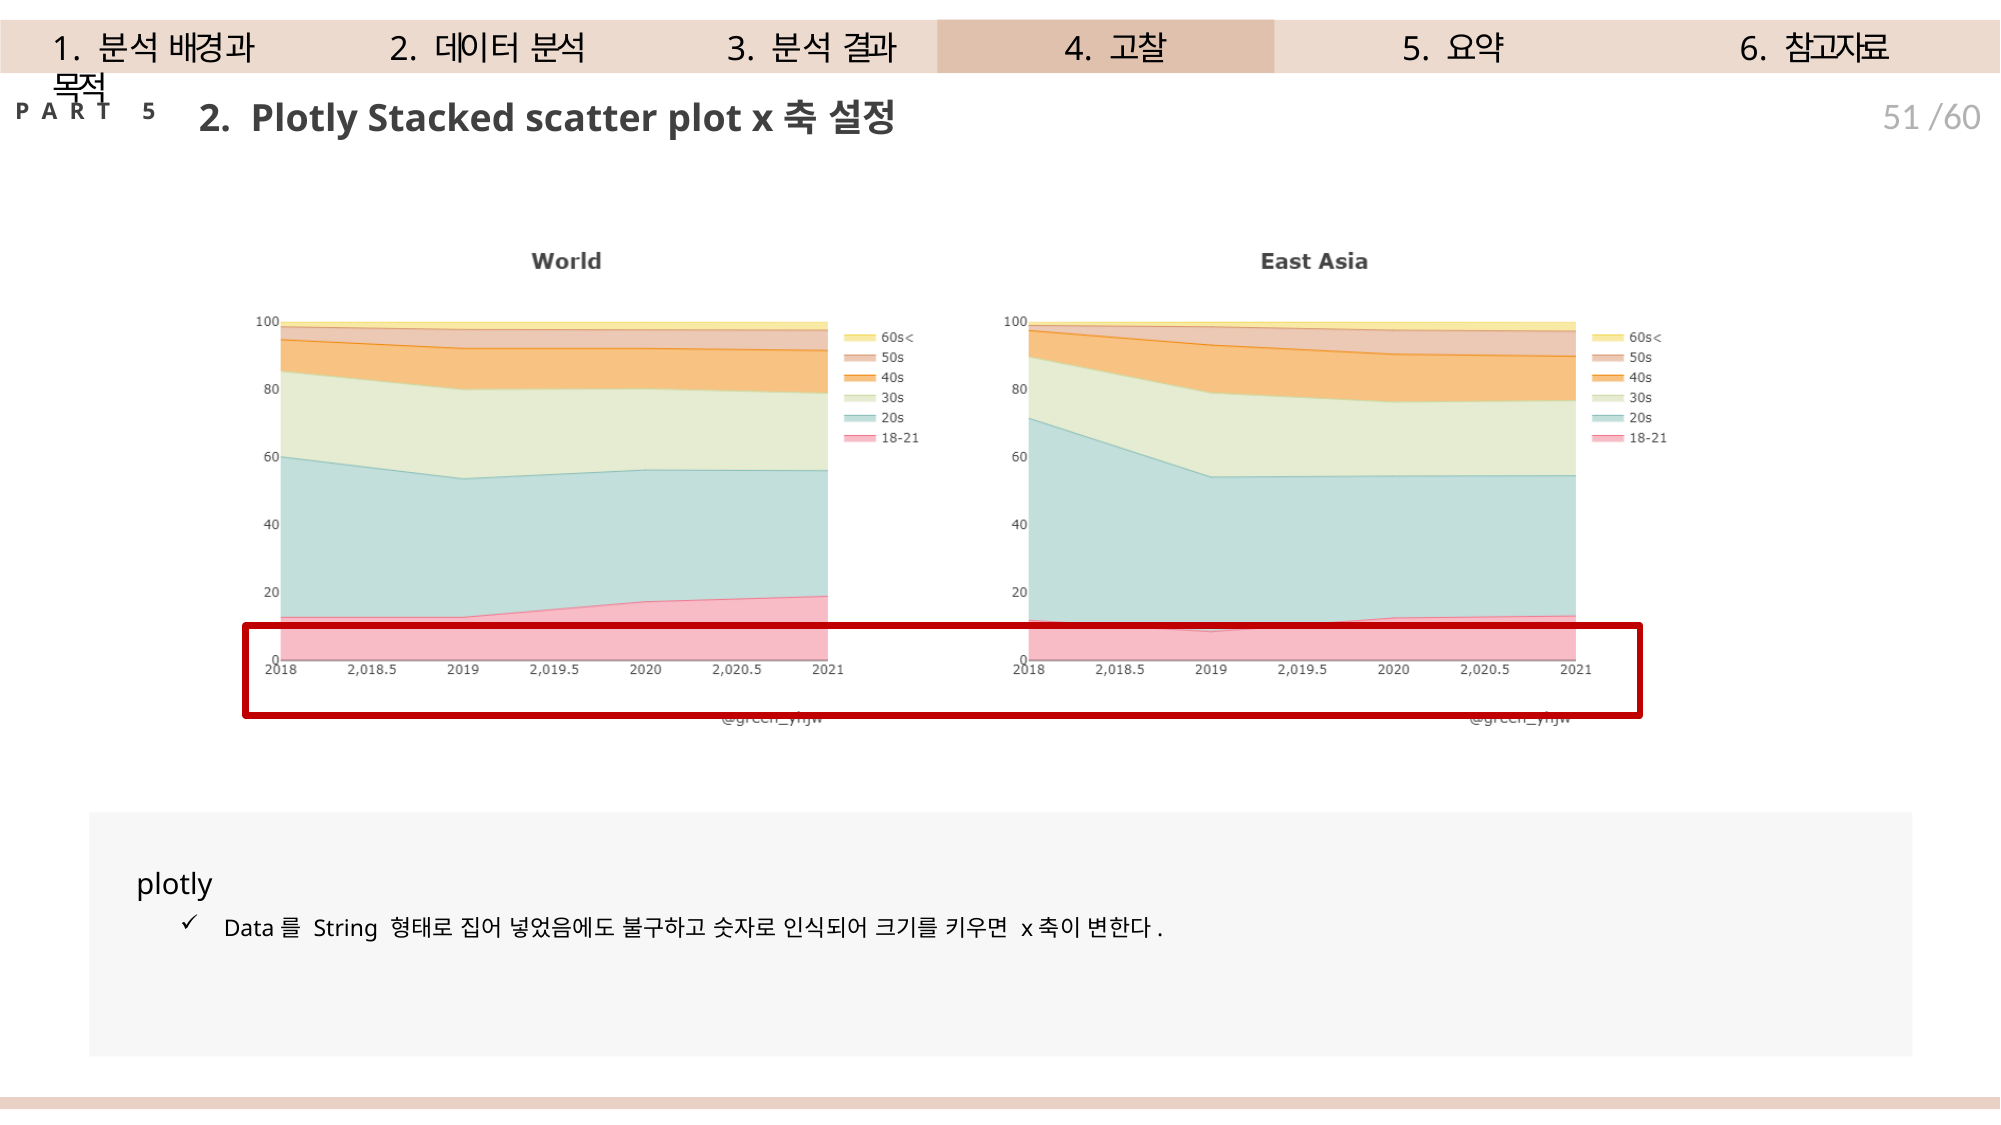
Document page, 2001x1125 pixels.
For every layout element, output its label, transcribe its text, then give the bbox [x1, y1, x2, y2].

text_box 2. Plotly Stacked scatter plot x축 설정 [196, 91, 1803, 139]
text_box P A R T 5 [12, 94, 157, 124]
text_box [89, 812, 1913, 1057]
text_box 6. 참고자료 [1737, 25, 1998, 68]
text_box 2. 데이터 분석 [387, 25, 648, 68]
text_box 3. 분석 결과 [724, 25, 985, 68]
text_box 5. 요약 [1399, 25, 1660, 68]
slide_number 51 /60 [1850, 92, 1982, 138]
text_box [937, 19, 1275, 73]
text_box 4. 고찰 [1062, 25, 1323, 68]
text_box plotly Data를 String 형태로 집어 넣었음에도 불구하고 숫자로 인식되어 크기를 키우면 x축이 변한다. [121, 840, 1500, 949]
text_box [196, 216, 1685, 746]
text_box 1. 분석 배경과 목적 [49, 25, 310, 107]
